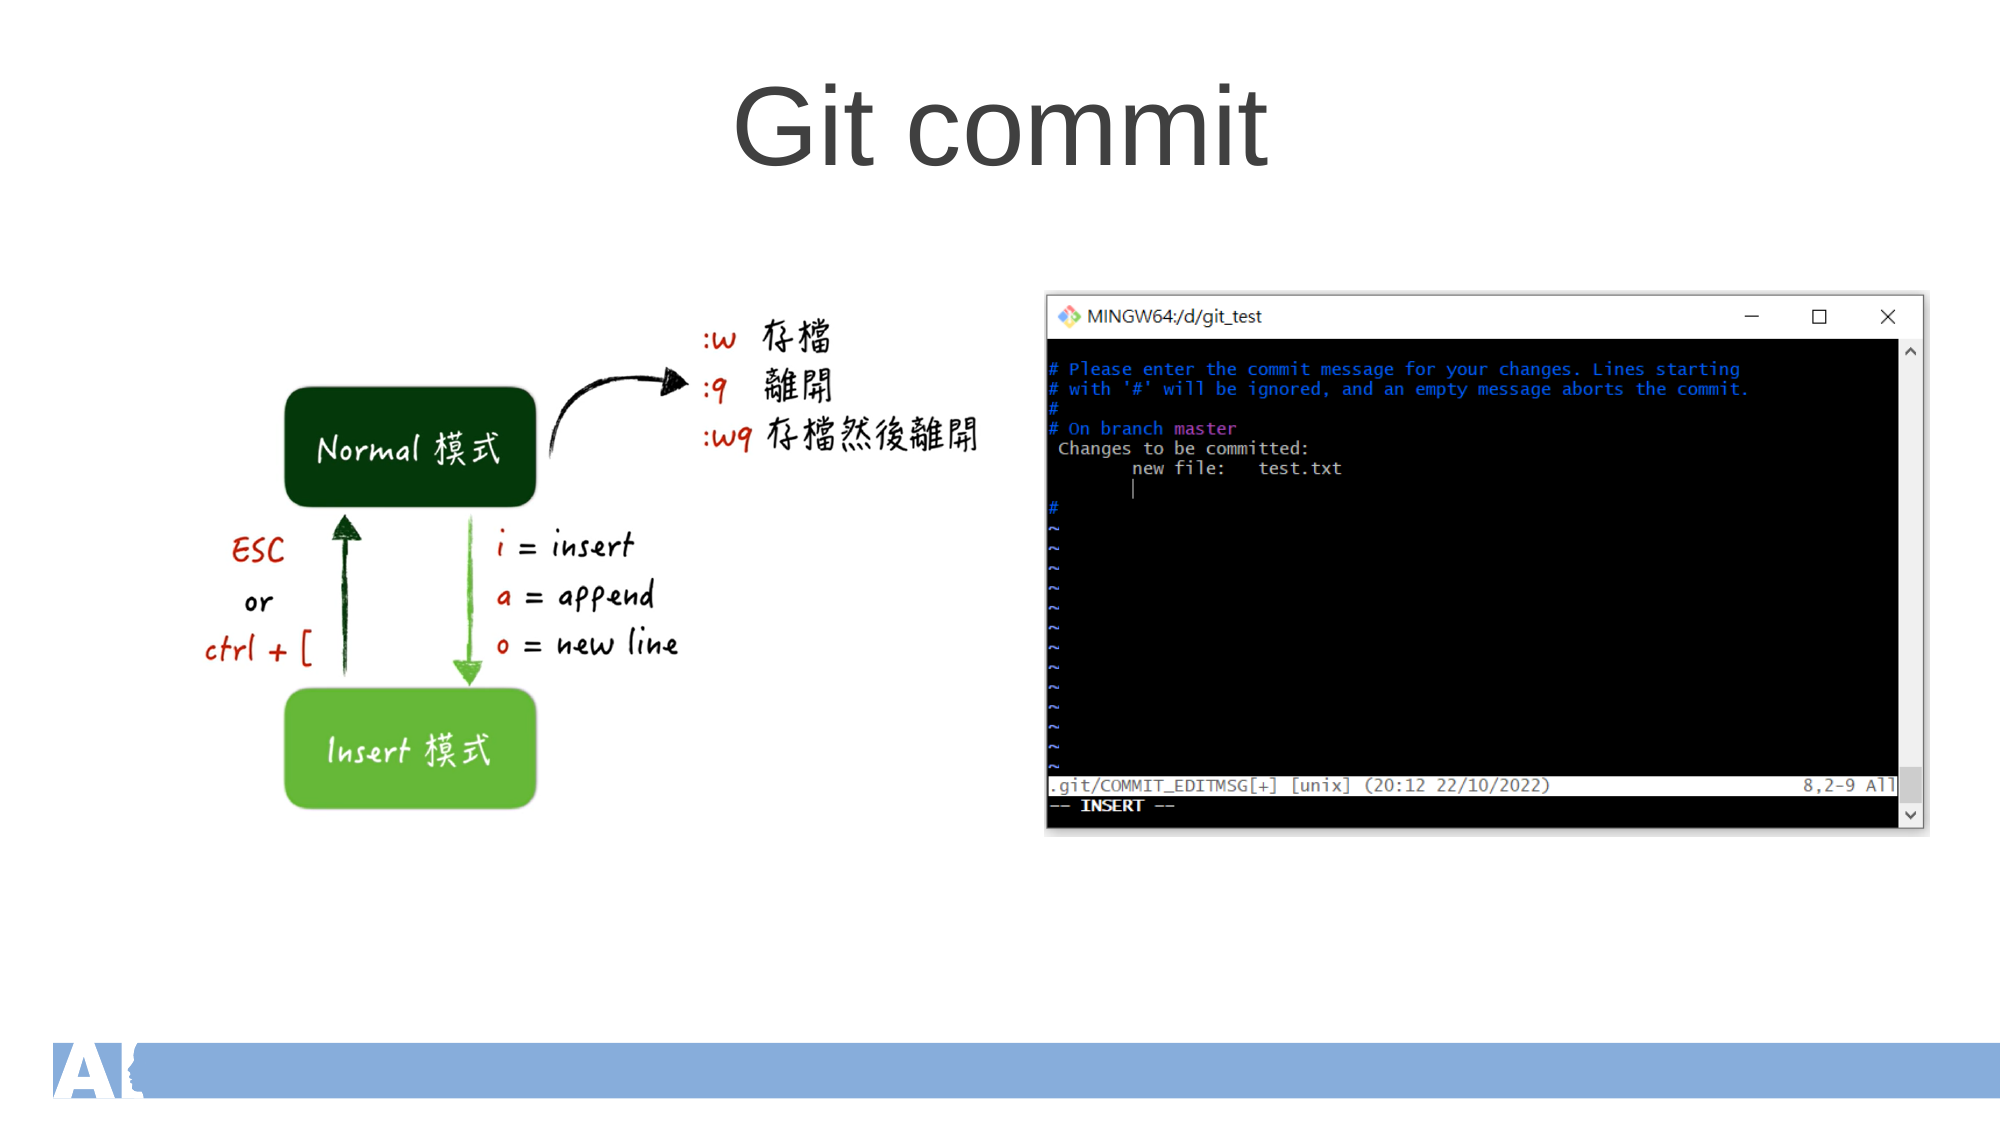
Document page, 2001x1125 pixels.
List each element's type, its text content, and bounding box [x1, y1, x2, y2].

picture [69, 290, 1000, 837]
list Git commit [0, 55, 2000, 186]
picture [1044, 290, 1931, 837]
